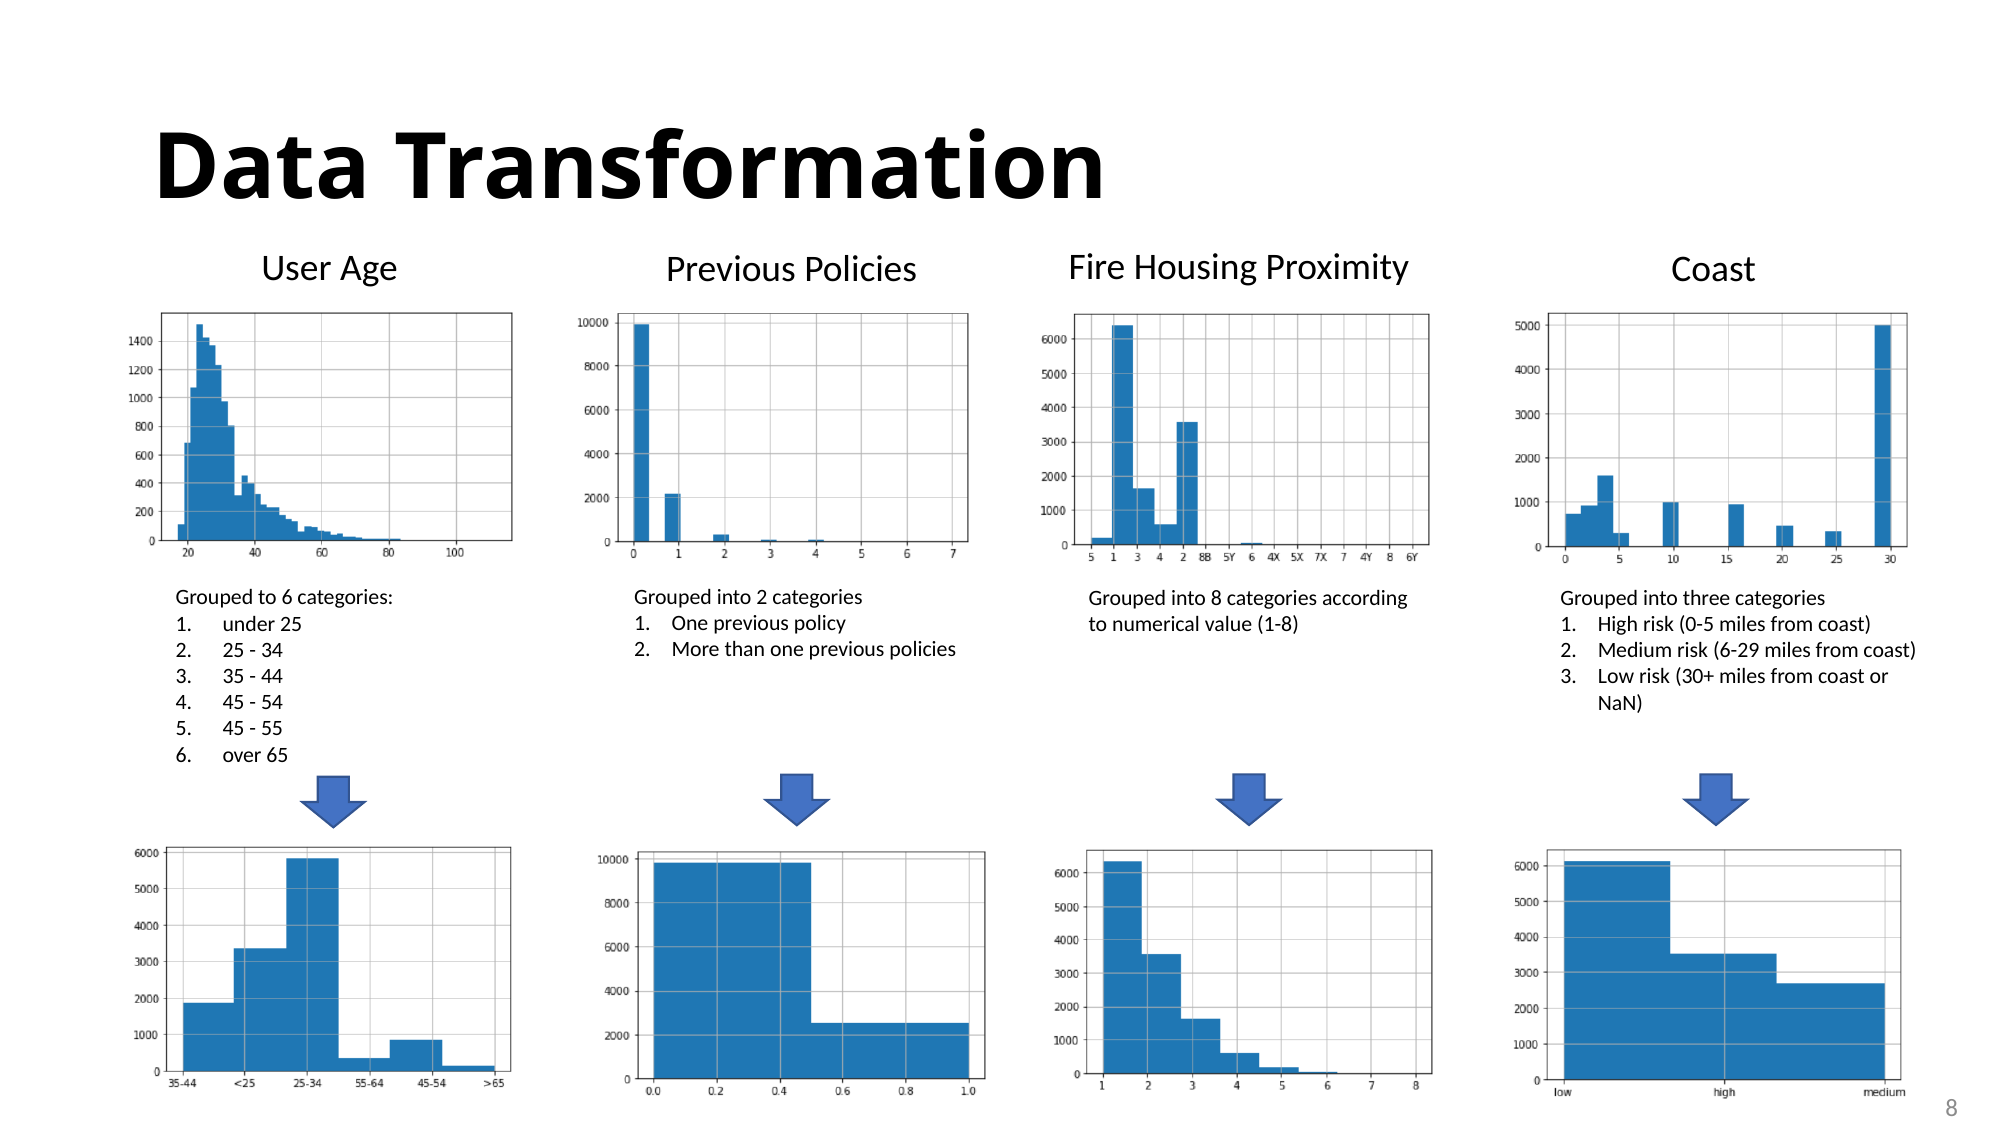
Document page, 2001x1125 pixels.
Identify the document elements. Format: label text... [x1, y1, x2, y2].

text_box Grouped to 6 categories: under 25 25 - 34 35 - 44 45 - 54 45 - 55 over 65 [160, 575, 529, 774]
picture [1498, 307, 1930, 574]
picture [1030, 303, 1441, 571]
text_box Data Transformation [137, 59, 1863, 278]
picture [1499, 840, 1922, 1106]
text_box [762, 773, 831, 827]
picture [591, 843, 1003, 1102]
picture [120, 301, 529, 567]
text_box Previous Policies [624, 236, 959, 297]
text_box [1681, 773, 1750, 827]
picture [124, 833, 525, 1099]
text_box [1214, 773, 1284, 827]
text_box Fire Housing Proximity [1053, 235, 1438, 295]
picture [564, 303, 998, 574]
text_box Coast [1618, 236, 1810, 297]
text_box Grouped into three categories High risk (0-5 miles from coast) Medium risk (6-29 miles from coast) Low risk (30+ miles from coast or NaN) [1545, 575, 1949, 722]
text_box User Age [171, 235, 489, 296]
picture [1040, 840, 1452, 1100]
text_box [299, 775, 368, 829]
text_box Grouped into 8 categories according to numerical value (1-8) [1073, 576, 1425, 644]
slide_number 8 [1523, 1076, 1974, 1125]
text_box Grouped into 2 categories One previous policy More than one previous policies [619, 575, 987, 669]
